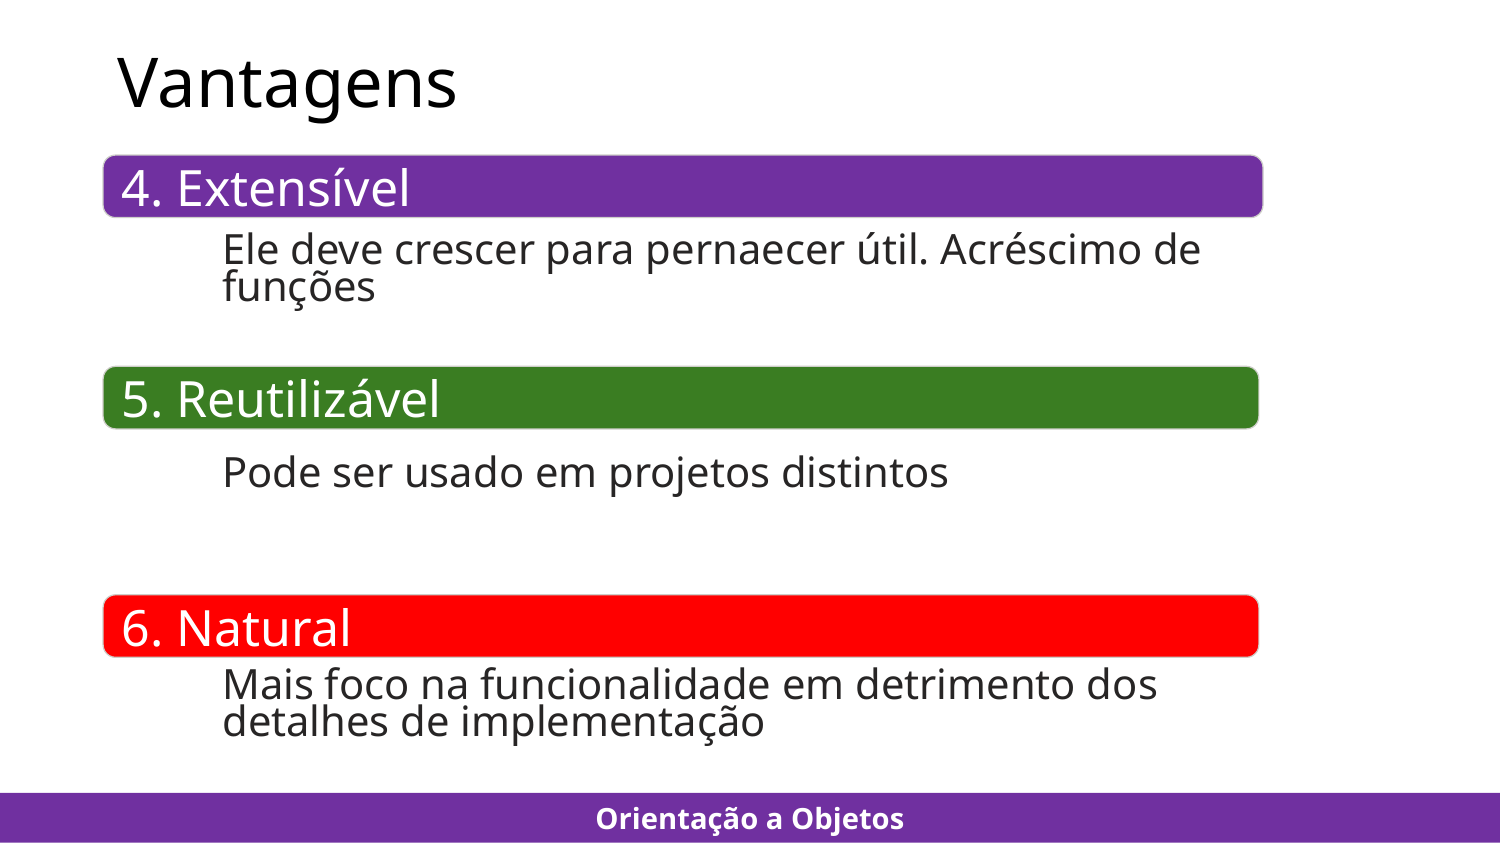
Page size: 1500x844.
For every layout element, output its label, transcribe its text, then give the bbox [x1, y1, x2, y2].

text_box 6. Natural [103, 594, 1259, 658]
text_box 5. Reutilizável [103, 366, 1259, 429]
text_box 4. Extensível [103, 155, 1264, 218]
text_box [665, 147, 1006, 195]
text_box Pode ser usado em projetos distintos [207, 452, 1259, 526]
text_box Mais foco na funcionalidade em detrimento dos detalhes de implementação [207, 664, 1259, 737]
text_box Ele deve crescer para pernaecer útil. Acréscimo de funções [207, 229, 1259, 303]
text_box Vantagens [103, 40, 1397, 147]
